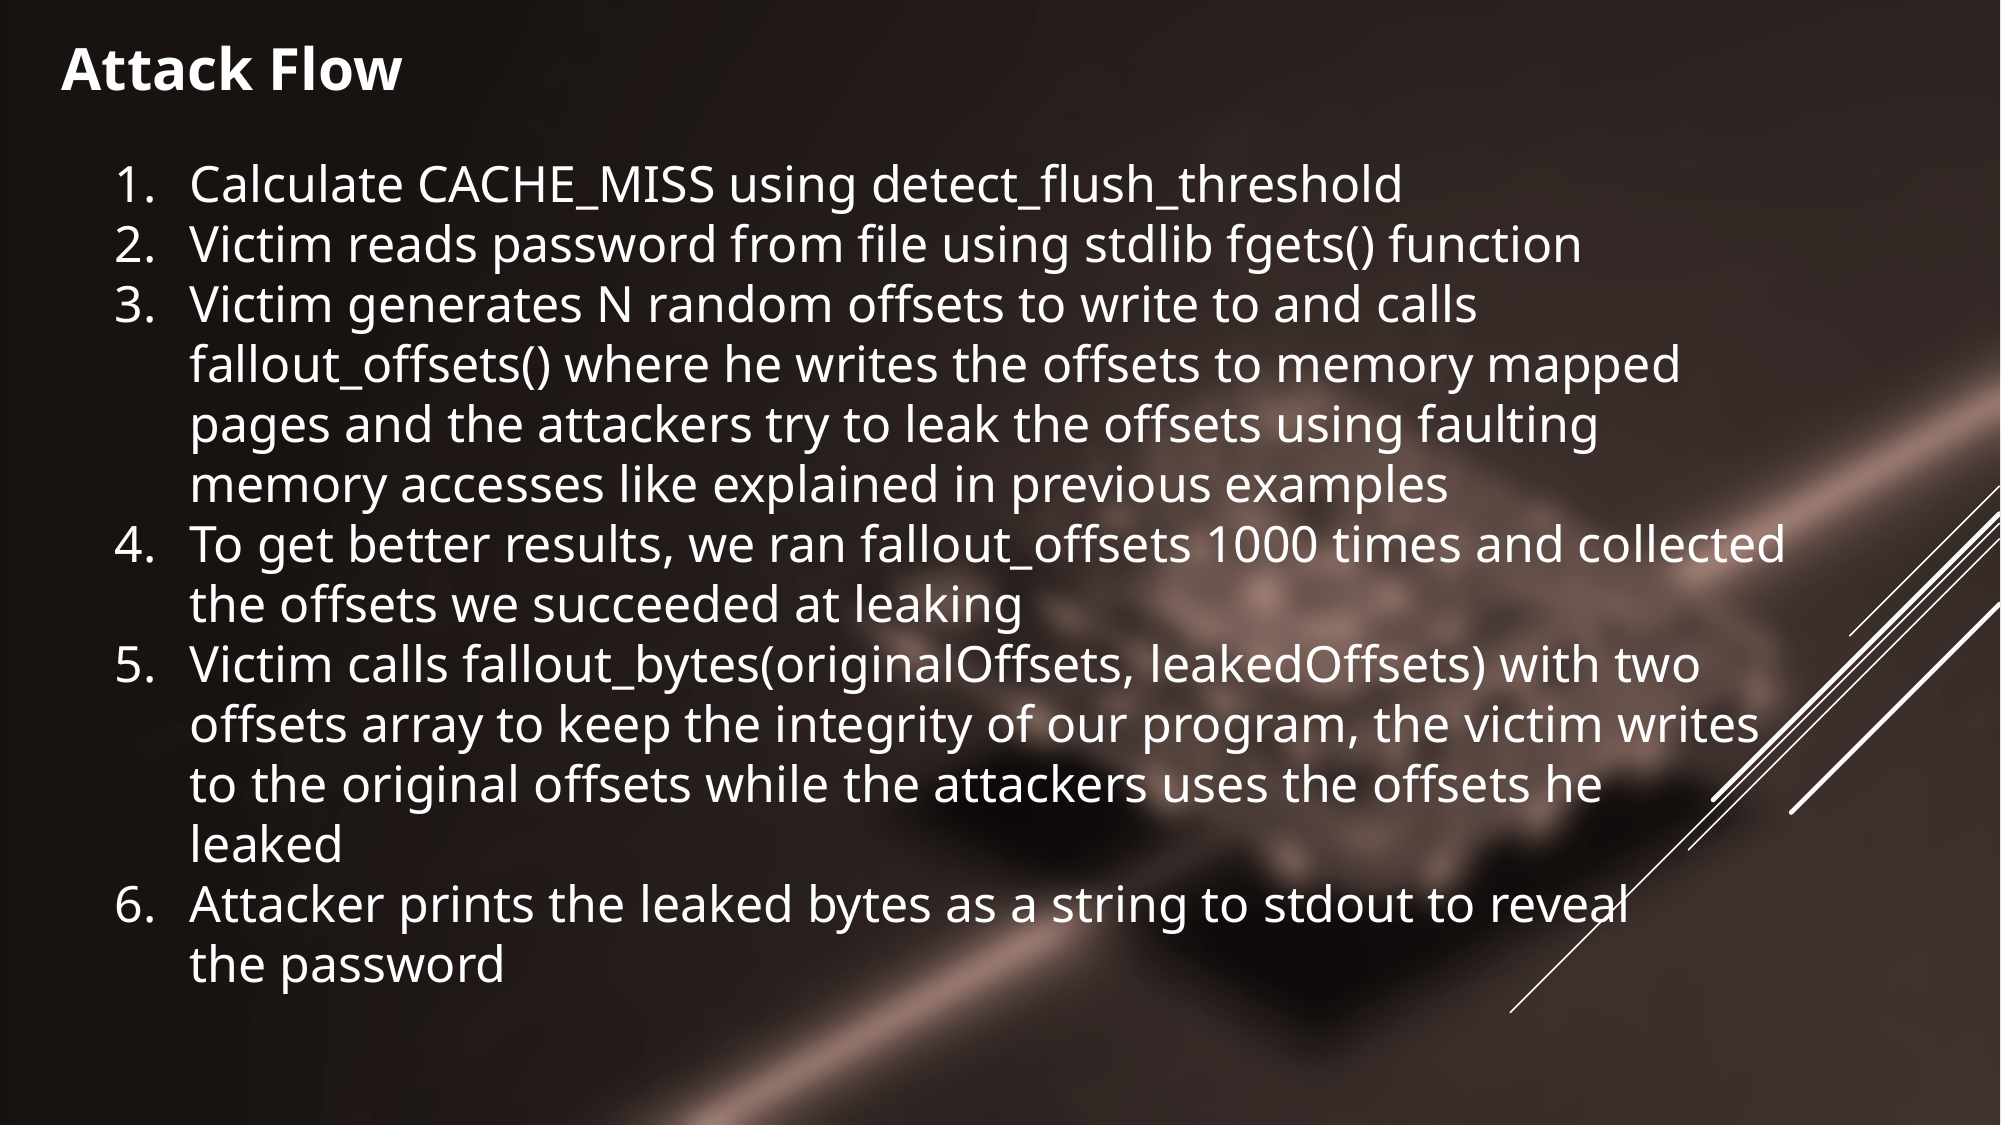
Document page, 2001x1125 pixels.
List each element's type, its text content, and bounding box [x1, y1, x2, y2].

text_box Attack Flow [46, 24, 419, 109]
text_box Calculate CACHE_MISS using detect_flush_threshold Victim reads password from file using stdlib fgets() function Victim generates N random offsets to write to and calls fallout_offsets() where he writes the offsets to memory mapped pages and the attackers try to leak the offsets using faulting memory accesses like explained in previous examples To get better results, we ran fallout_offsets 1000 times and collected the offsets we succeeded at leaking Victim calls fallout_bytes(originalOffsets, leakedOffsets) with two offsets array to keep the integrity of our program, the victim writes to the original offsets while the attackers uses the offsets he leaked Attacker prints the leaked bytes as a string to stdout to reveal the password [100, 145, 1804, 1000]
